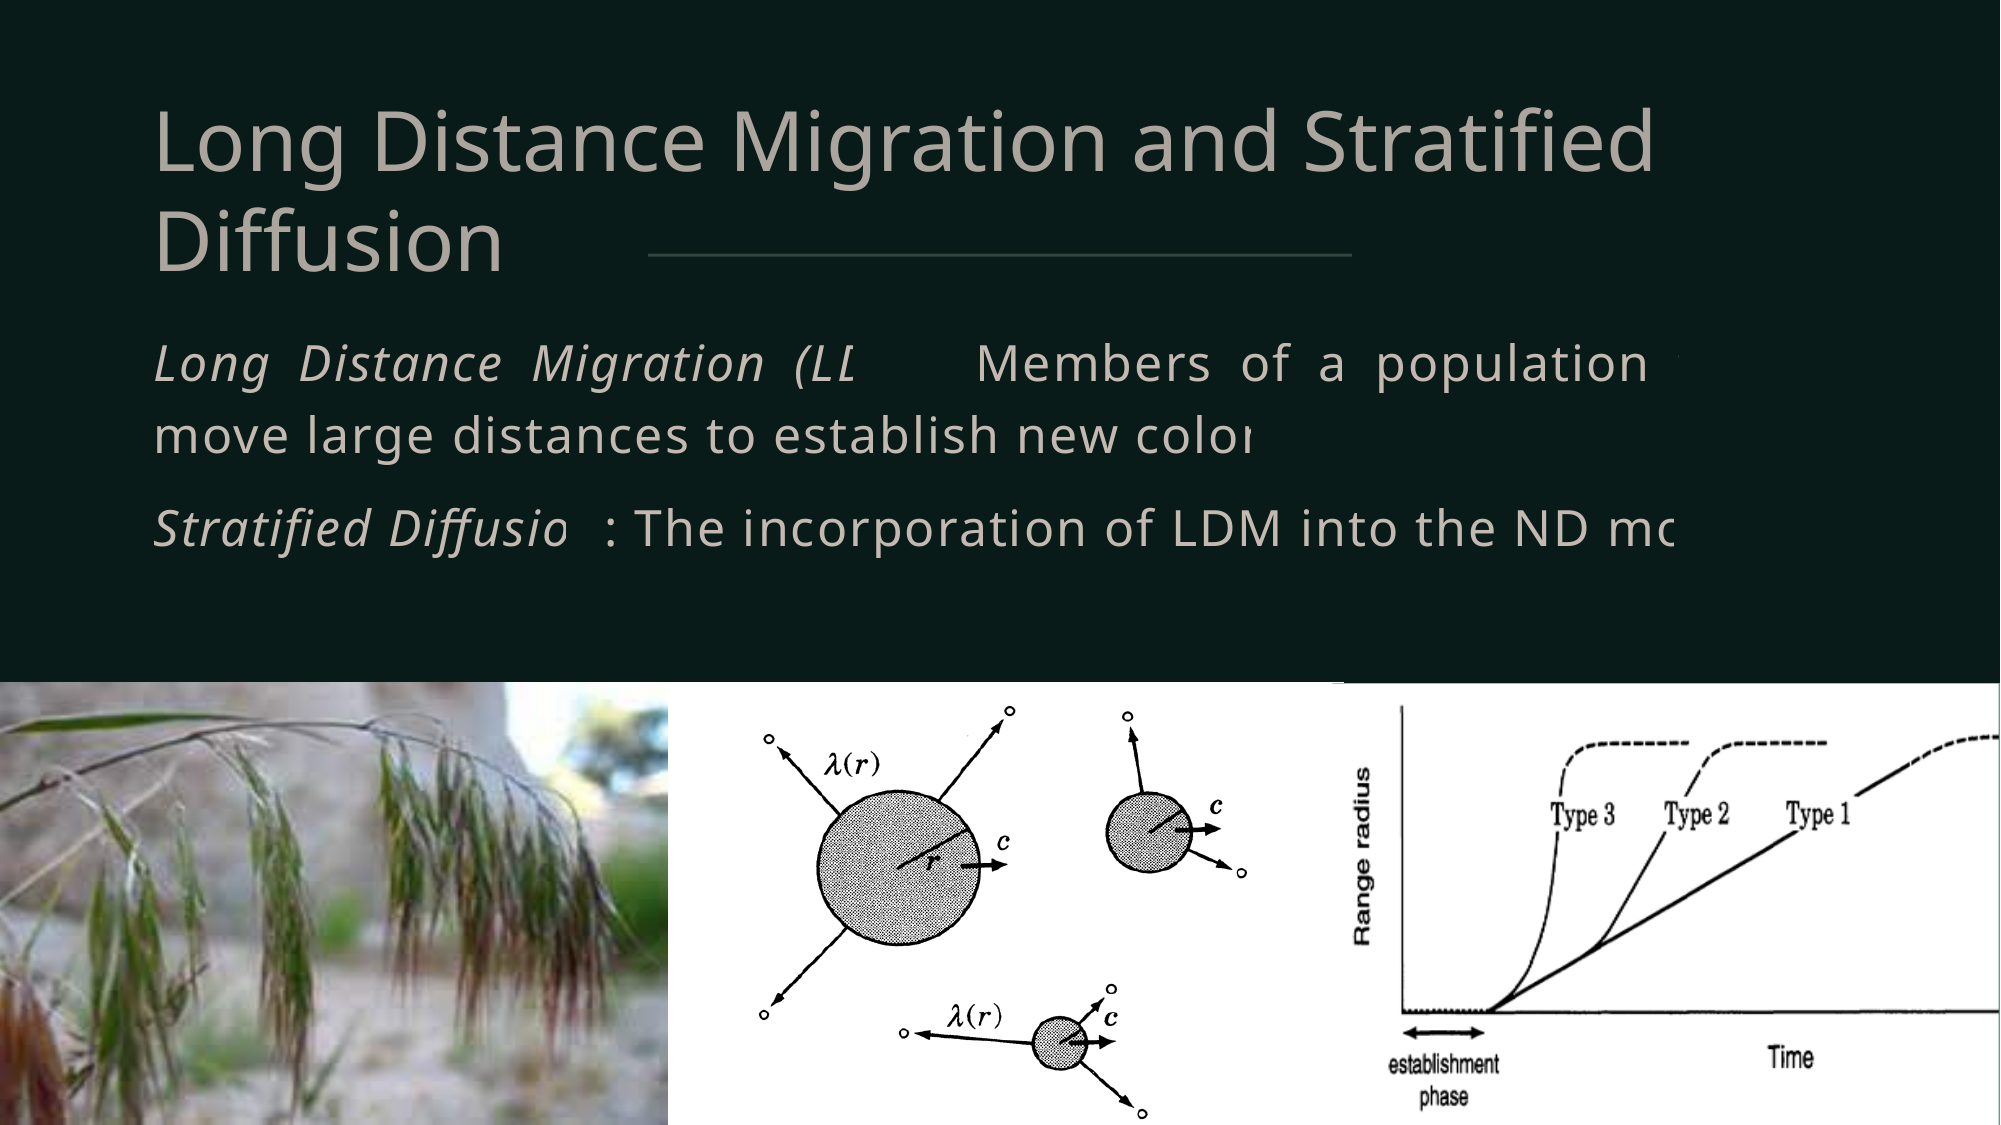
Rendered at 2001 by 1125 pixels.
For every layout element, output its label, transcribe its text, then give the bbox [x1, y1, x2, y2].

picture [0, 682, 2000, 1125]
title Long Distance Migration and Stratified Diffusion [137, 114, 1863, 262]
list Long Distance Migration (LDM): Members of a population that move large distances to establish new colonies Stratified Diffusion: The incorporation of LDM into the ND model [138, 311, 1798, 633]
